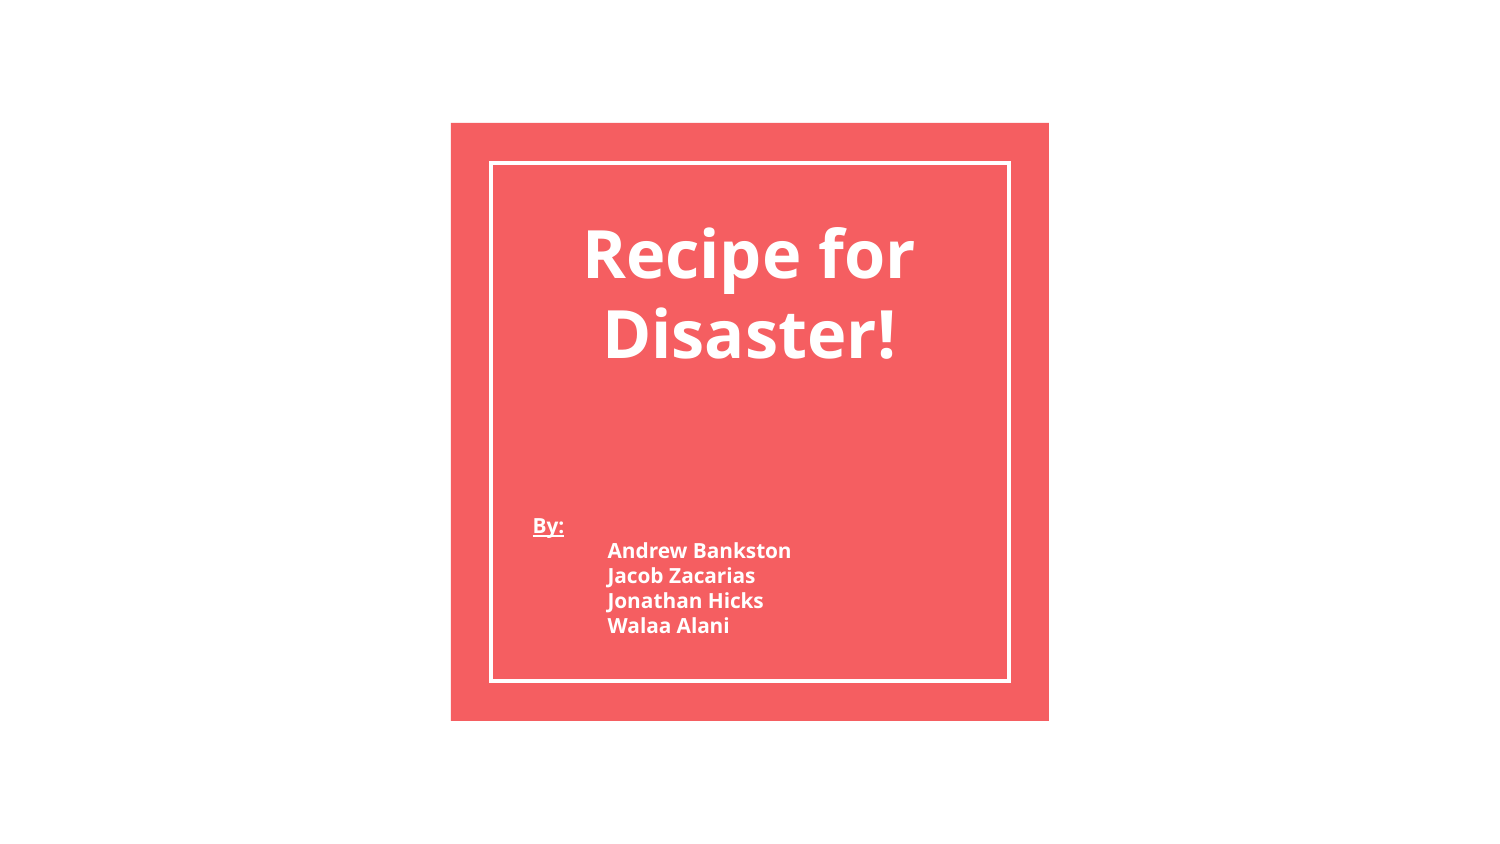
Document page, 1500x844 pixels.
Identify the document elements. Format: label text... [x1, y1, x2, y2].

title Recipe for Disaster! [449, 161, 1049, 422]
subtitle By: Andrew Bankston Jacob Zacarias Jonathan Hicks Walaa Alani [517, 453, 1002, 653]
